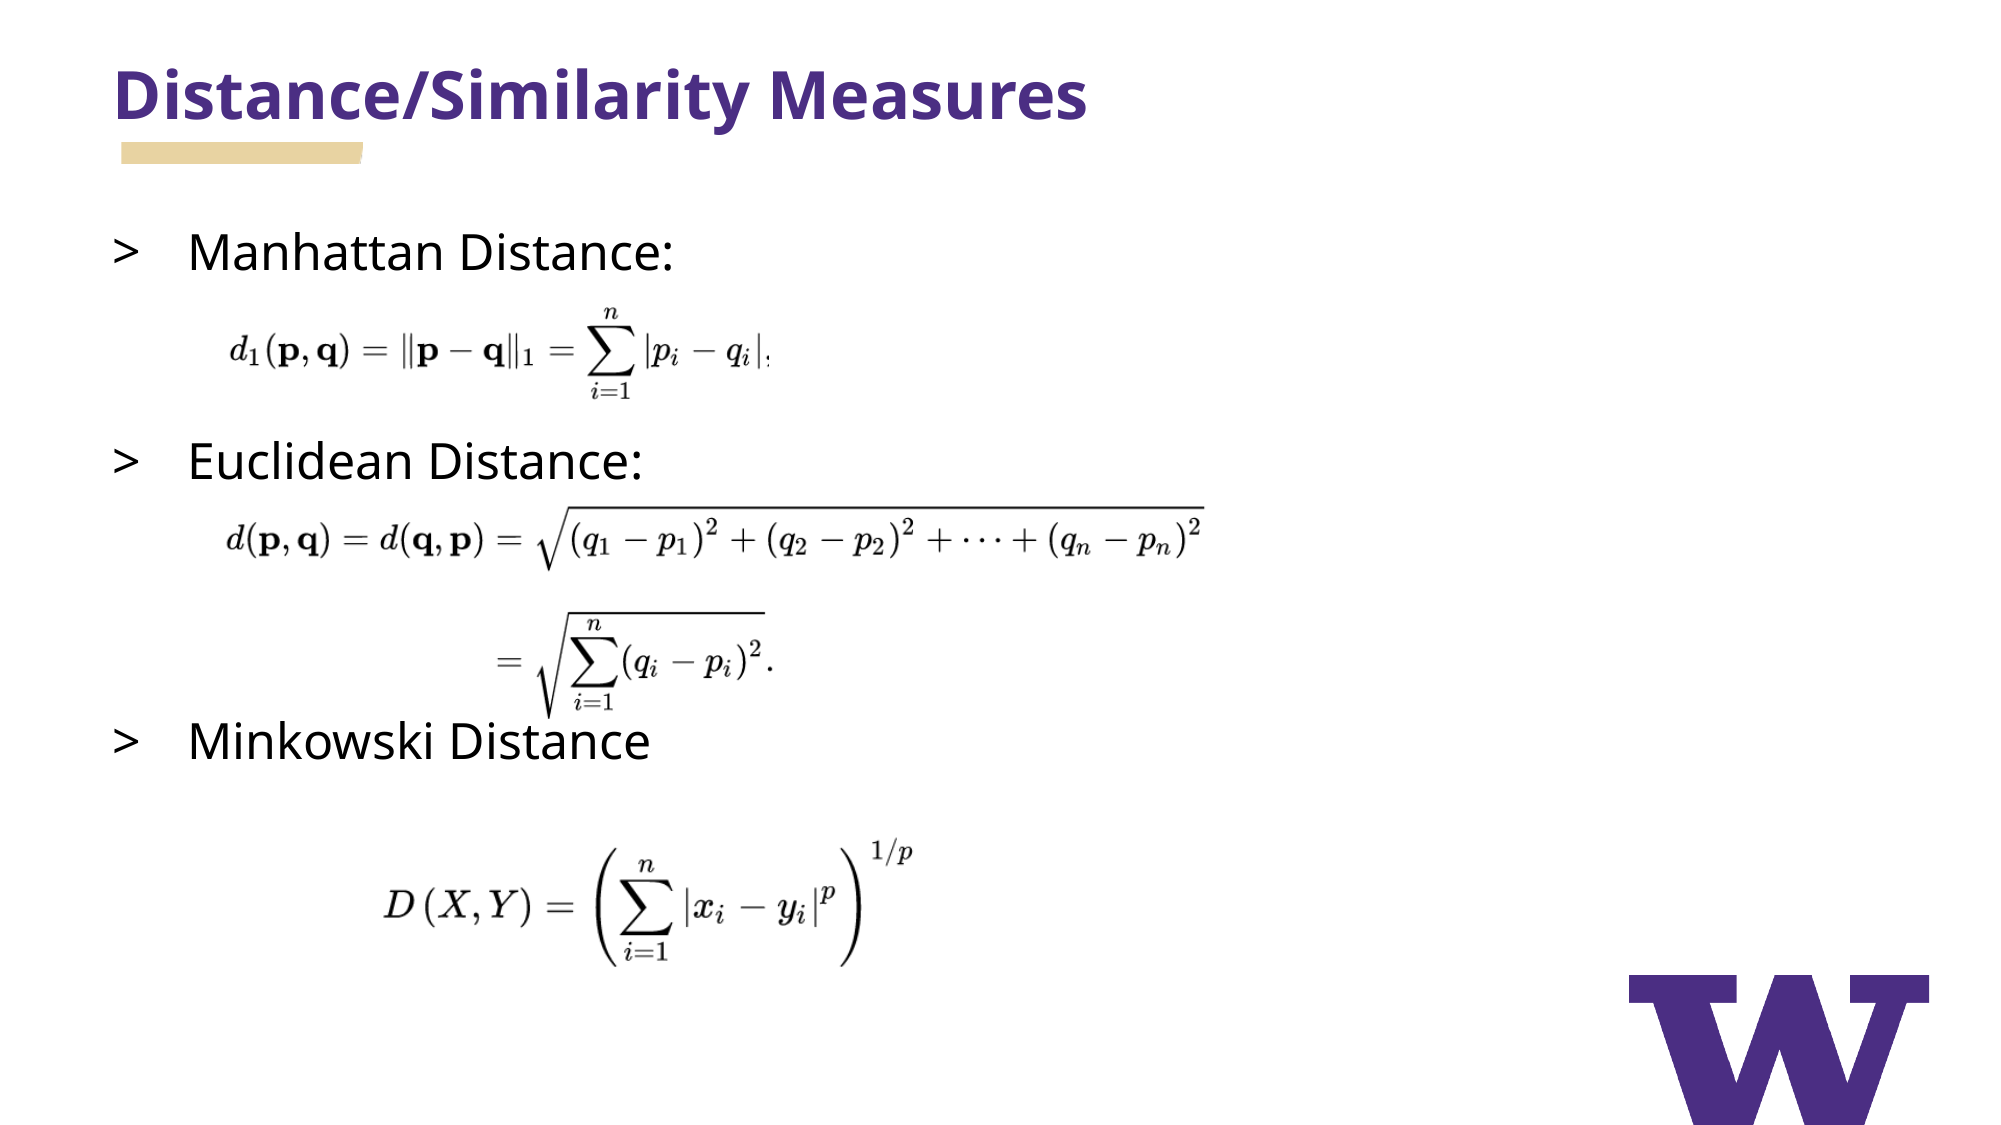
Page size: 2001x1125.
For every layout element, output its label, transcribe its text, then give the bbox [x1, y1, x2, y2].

picture [211, 303, 769, 405]
picture [1629, 975, 1930, 1125]
list Manhattan Distance: Euclidean Distance: Minkowski Distance [97, 212, 1089, 896]
title Distance/Similarity Measures [97, 17, 1891, 141]
picture [367, 812, 933, 984]
picture [211, 495, 1227, 721]
